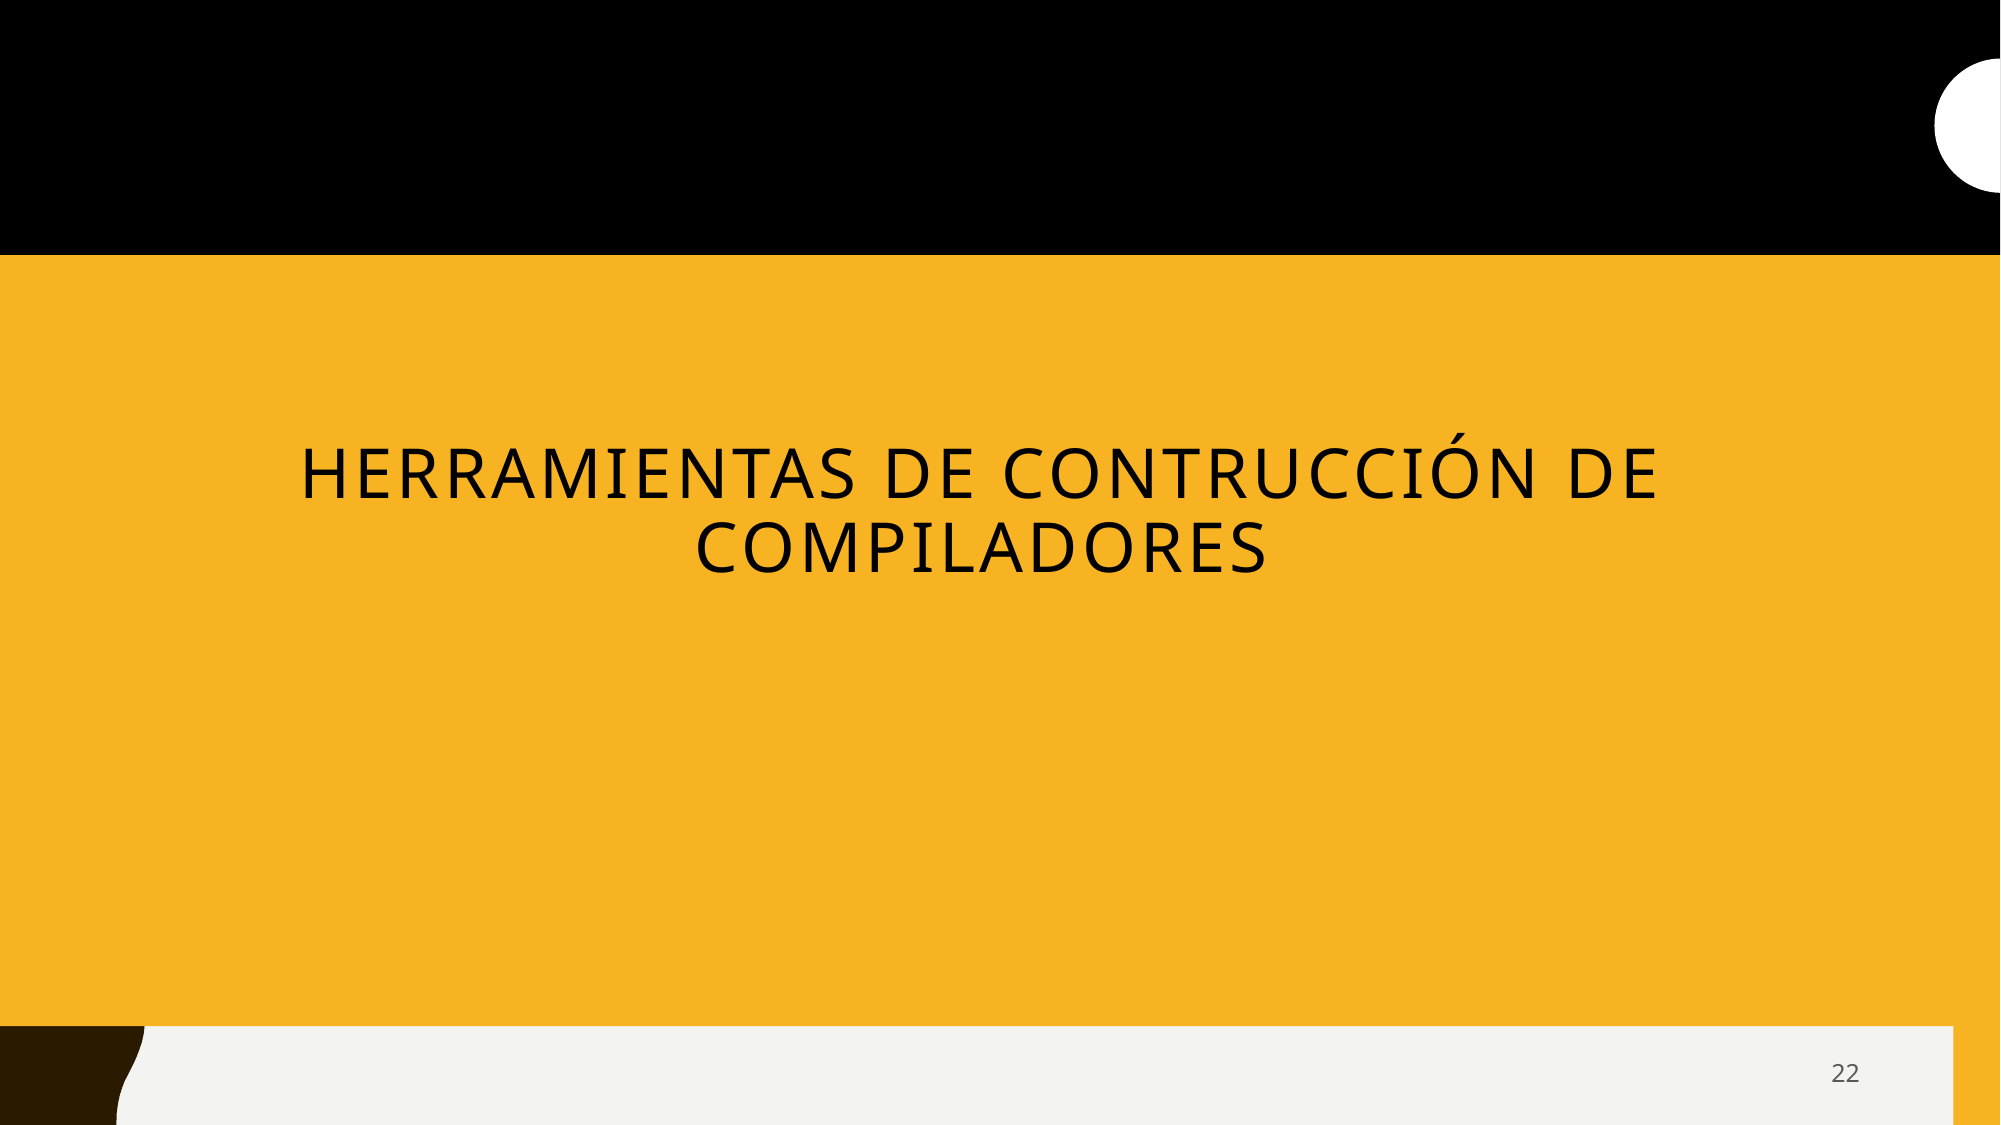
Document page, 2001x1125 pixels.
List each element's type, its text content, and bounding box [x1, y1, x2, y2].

title HERRAMIENTAS DE CONTRUCCIÓN DE COMPILADORES [105, 431, 1858, 596]
slide_number 22 [1412, 1045, 1875, 1103]
